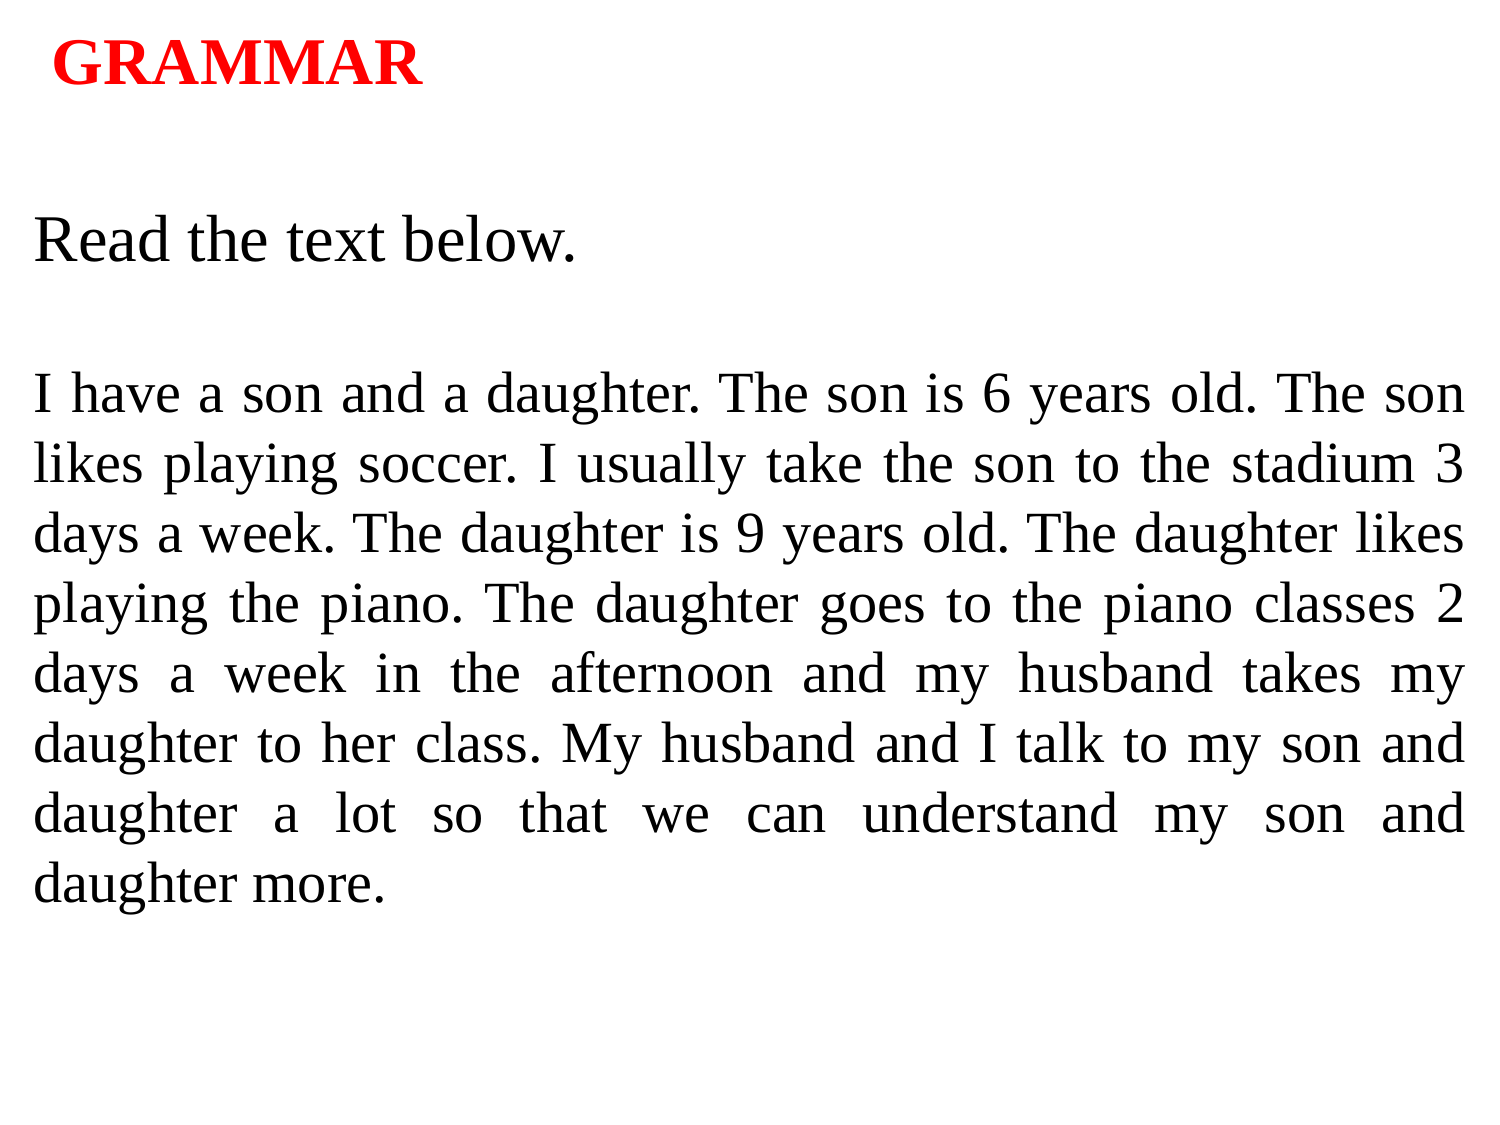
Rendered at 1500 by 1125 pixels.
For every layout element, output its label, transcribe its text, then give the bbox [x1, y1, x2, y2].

text_box Read the text below. [18, 187, 1482, 313]
text_box I have a son and a daughter. The son is 6 years old. The son likes playing soccer. I usually take the son to the stadium 3 days a week. The daughter is 9 years old. The daughter likes playing the piano. The daughter goes to the piano classes 2 days a week in the afternoon and my husband takes my daughter to her class. My husband and I talk to my son and daughter a lot so that we can understand my son and daughter more. [18, 346, 1482, 945]
text_box GRAMMAR [12, 10, 463, 136]
